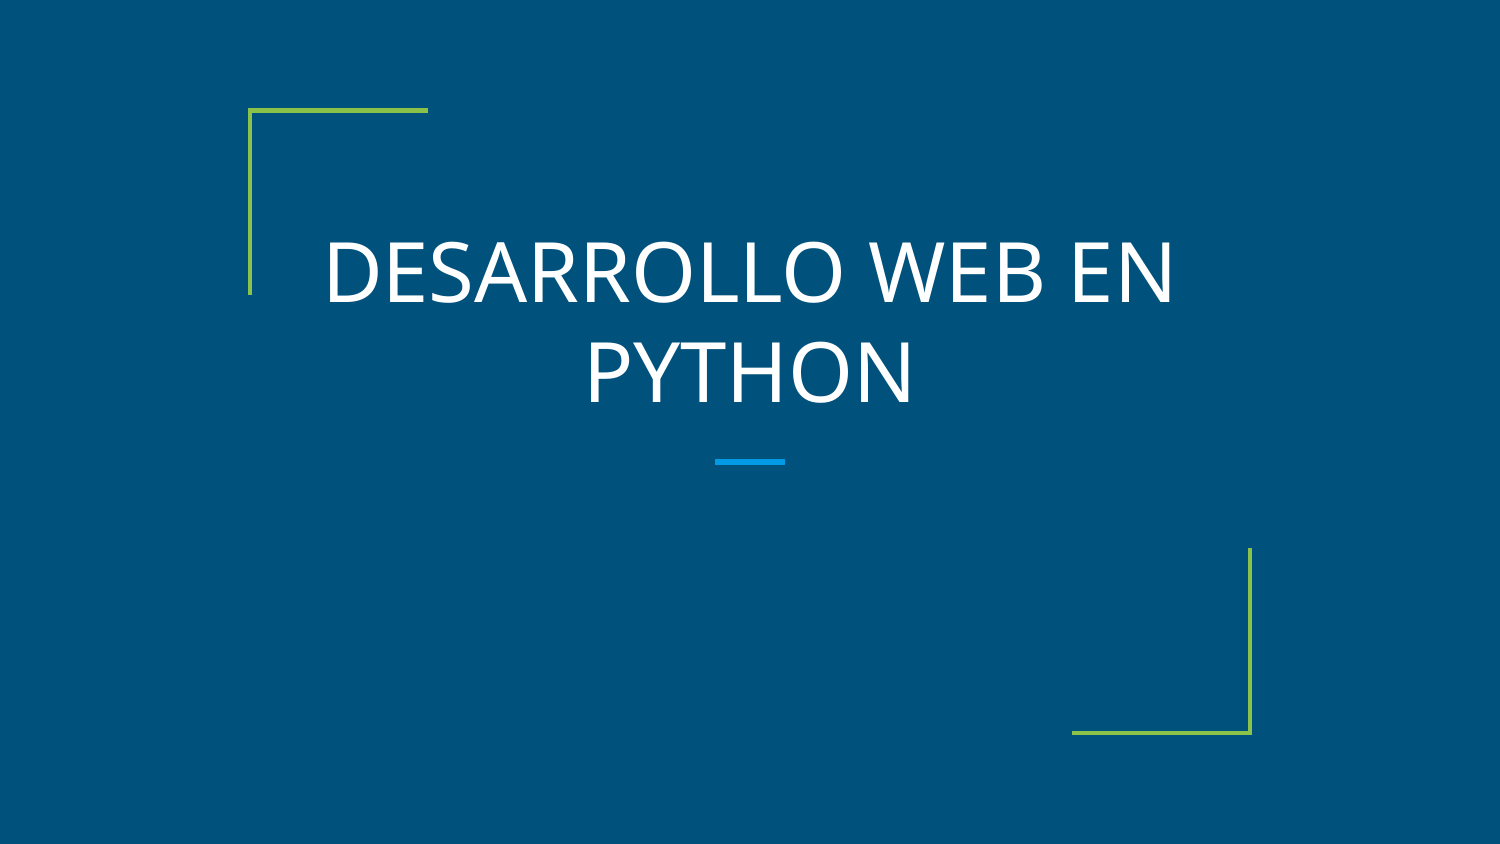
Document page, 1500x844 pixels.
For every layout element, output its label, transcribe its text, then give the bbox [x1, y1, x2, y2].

title DESARROLLO WEB EN PYTHON [275, 195, 1225, 435]
